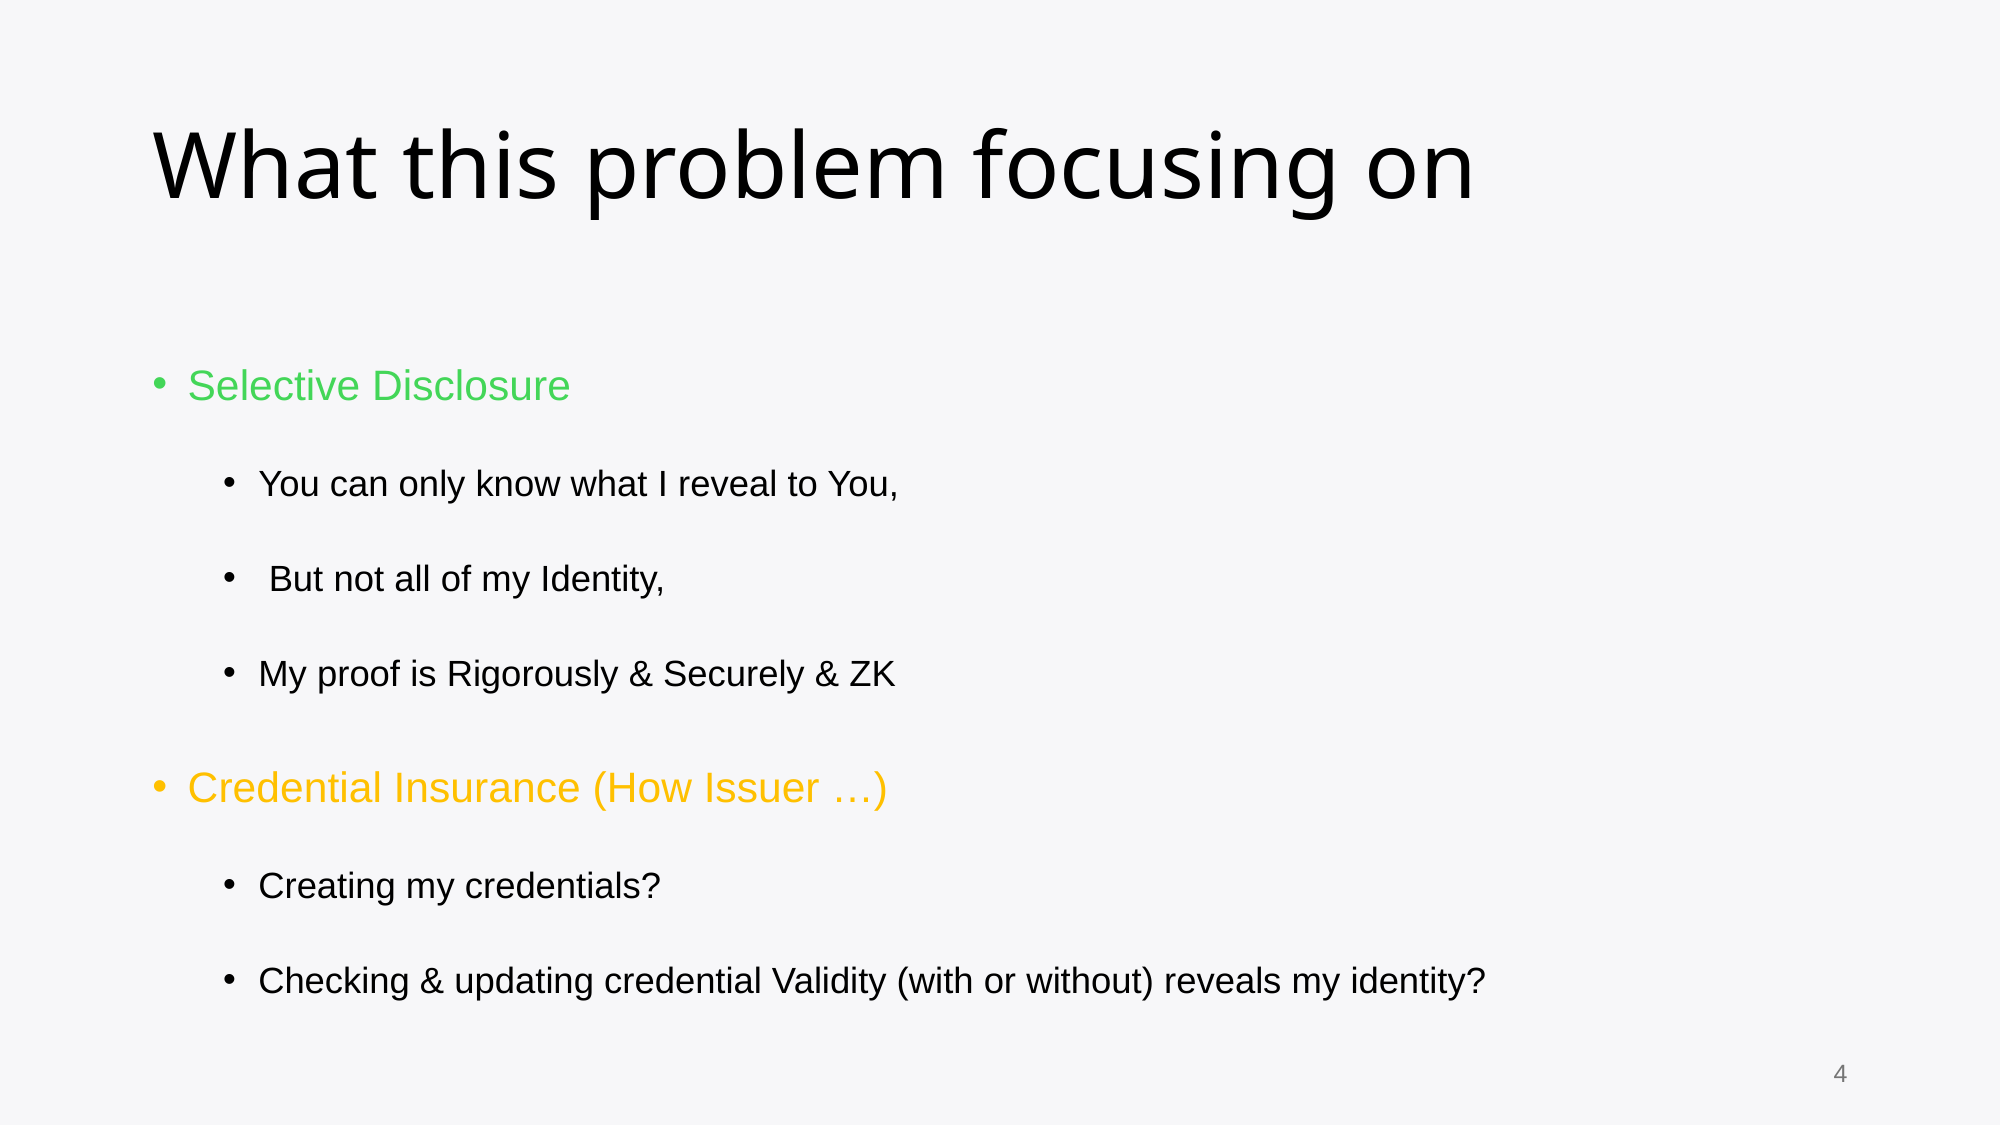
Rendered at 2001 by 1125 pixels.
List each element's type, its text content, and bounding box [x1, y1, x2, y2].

list Selective Disclosure You can only know what I reveal to You, But not all of my Identity, My proof is Rigorously & Securely & ZK Credential Insurance (How Issuer …) Creating my credentials? Checking & updating credential Validity (with or without) reveals my identity? [137, 299, 1863, 1014]
slide_number 4 [1412, 1042, 1863, 1103]
title What this problem focusing on [137, 59, 1863, 278]
